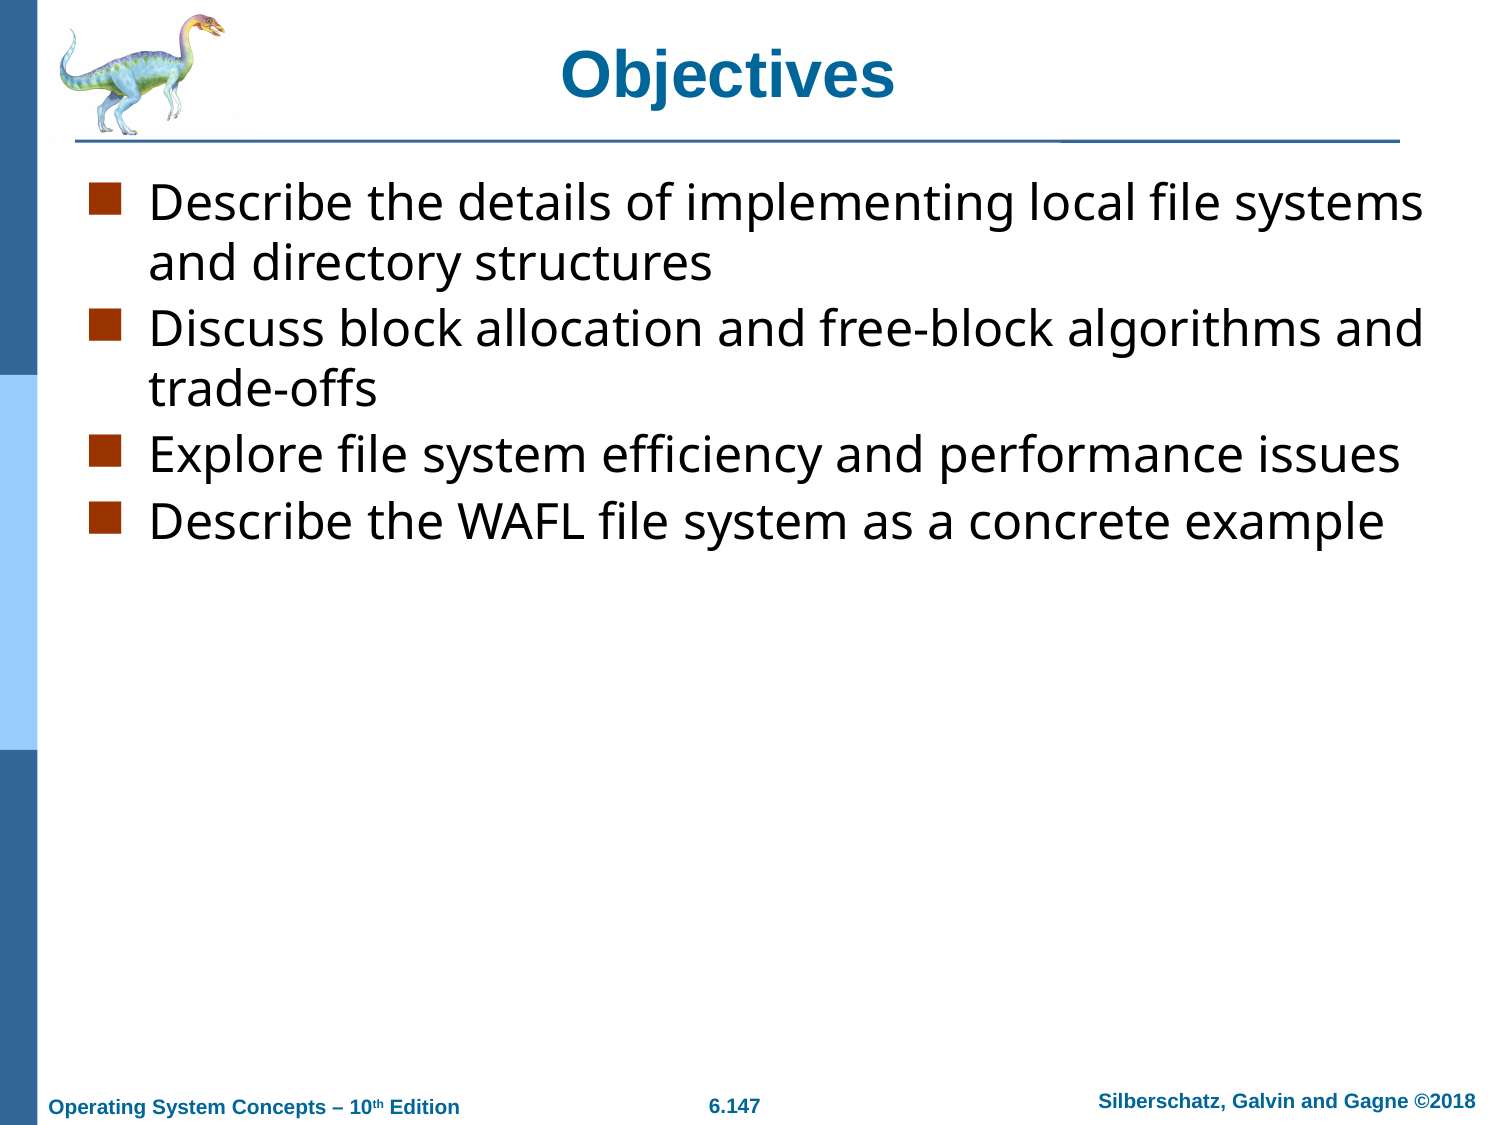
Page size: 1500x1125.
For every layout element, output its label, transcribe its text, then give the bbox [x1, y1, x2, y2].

title Objectives [53, 23, 1404, 119]
picture [46, 0, 243, 149]
list Describe the details of implementing local file systems and directory structures Discuss block allocation and free-block algorithms and trade-offs Explore file system efficiency and performance issues Describe the WAFL file system as a concrete example [77, 162, 1459, 907]
